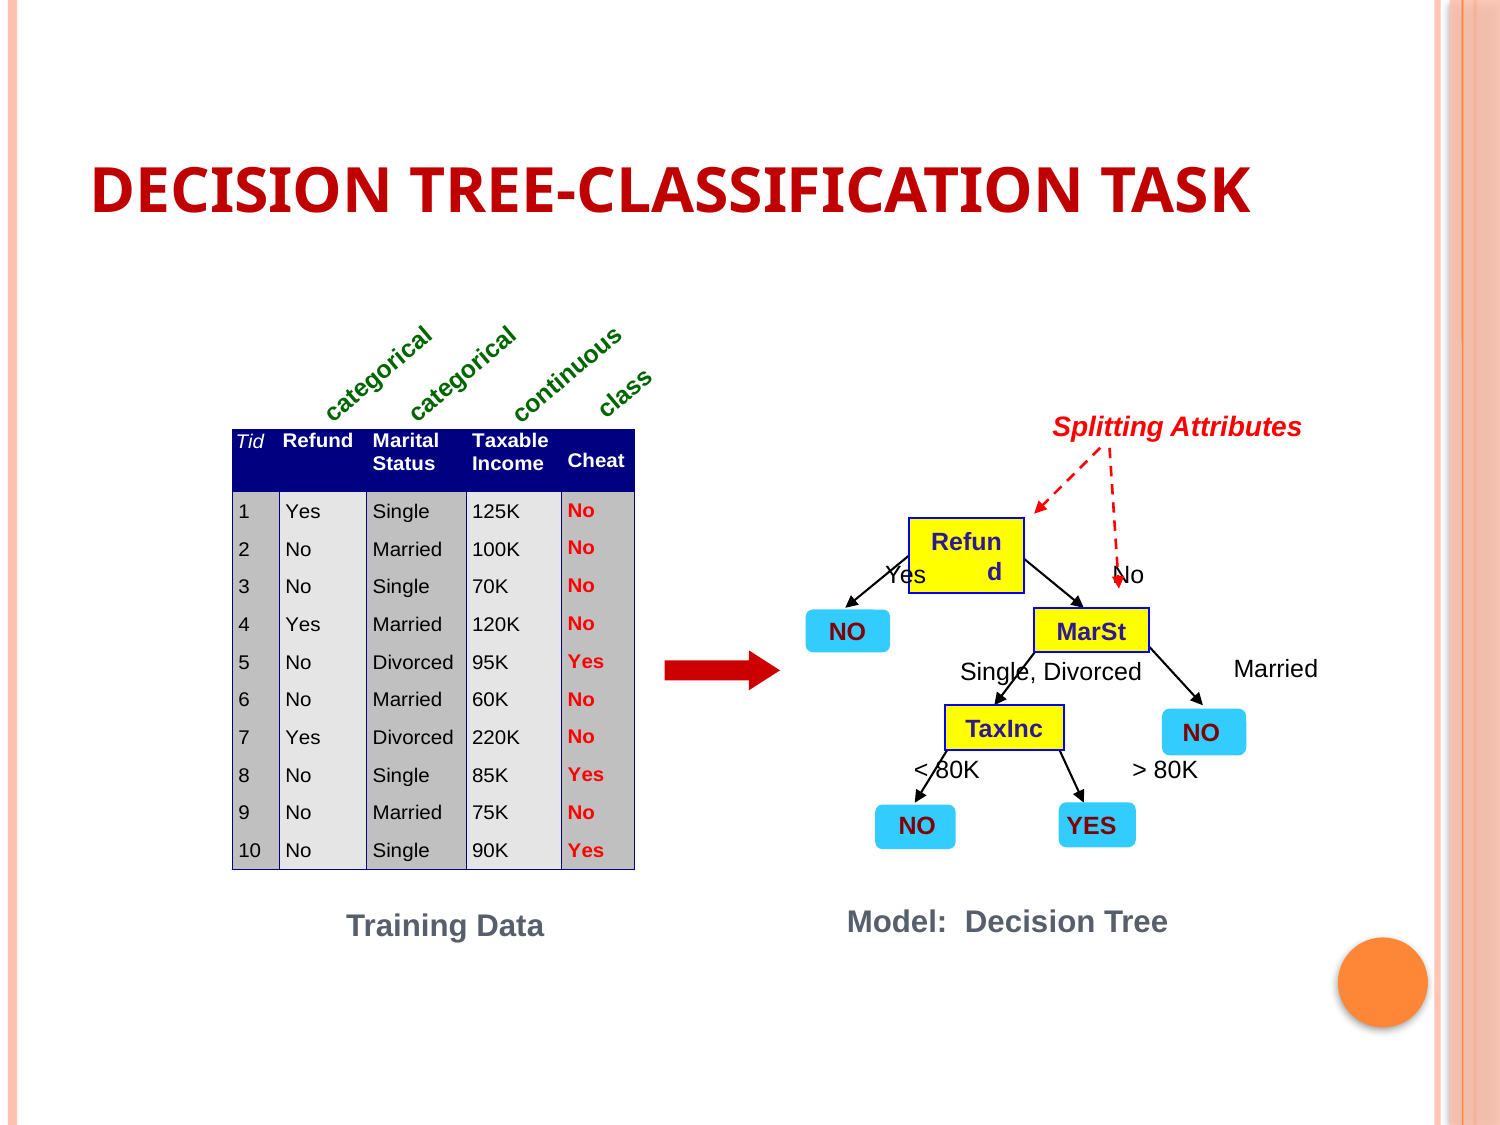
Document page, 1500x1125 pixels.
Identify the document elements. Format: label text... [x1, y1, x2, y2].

text_box YES [1049, 802, 1134, 847]
text_box < 80K [786, 745, 995, 791]
text_box [994, 694, 1007, 705]
text_box TaxInc [944, 705, 1064, 750]
text_box MarSt [1033, 607, 1149, 648]
text_box [1188, 690, 1203, 706]
text_box Splitting Attributes [925, 400, 1318, 450]
text_box [914, 791, 927, 802]
text_box Training Data [290, 905, 600, 951]
text_box [1069, 596, 1084, 607]
text_box [677, 652, 779, 689]
text_box [845, 596, 860, 607]
text_box NO [757, 607, 938, 653]
text_box No [985, 550, 1160, 596]
text_box Yes [757, 550, 941, 596]
text_box [1072, 791, 1085, 802]
text_box Single, Divorced [832, 648, 1158, 694]
text_box NO [827, 802, 1007, 848]
text_box Model: Decision Tree [815, 901, 1200, 947]
text_box Refund [908, 518, 1025, 593]
text_box Married [1106, 644, 1340, 690]
text_box [1034, 500, 1048, 514]
text_box > 80K [1005, 745, 1214, 791]
title Decision Tree-Classification Task [75, 45, 1300, 233]
text_box [1111, 570, 1125, 589]
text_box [224, 349, 671, 884]
text_box NO [1111, 708, 1292, 754]
